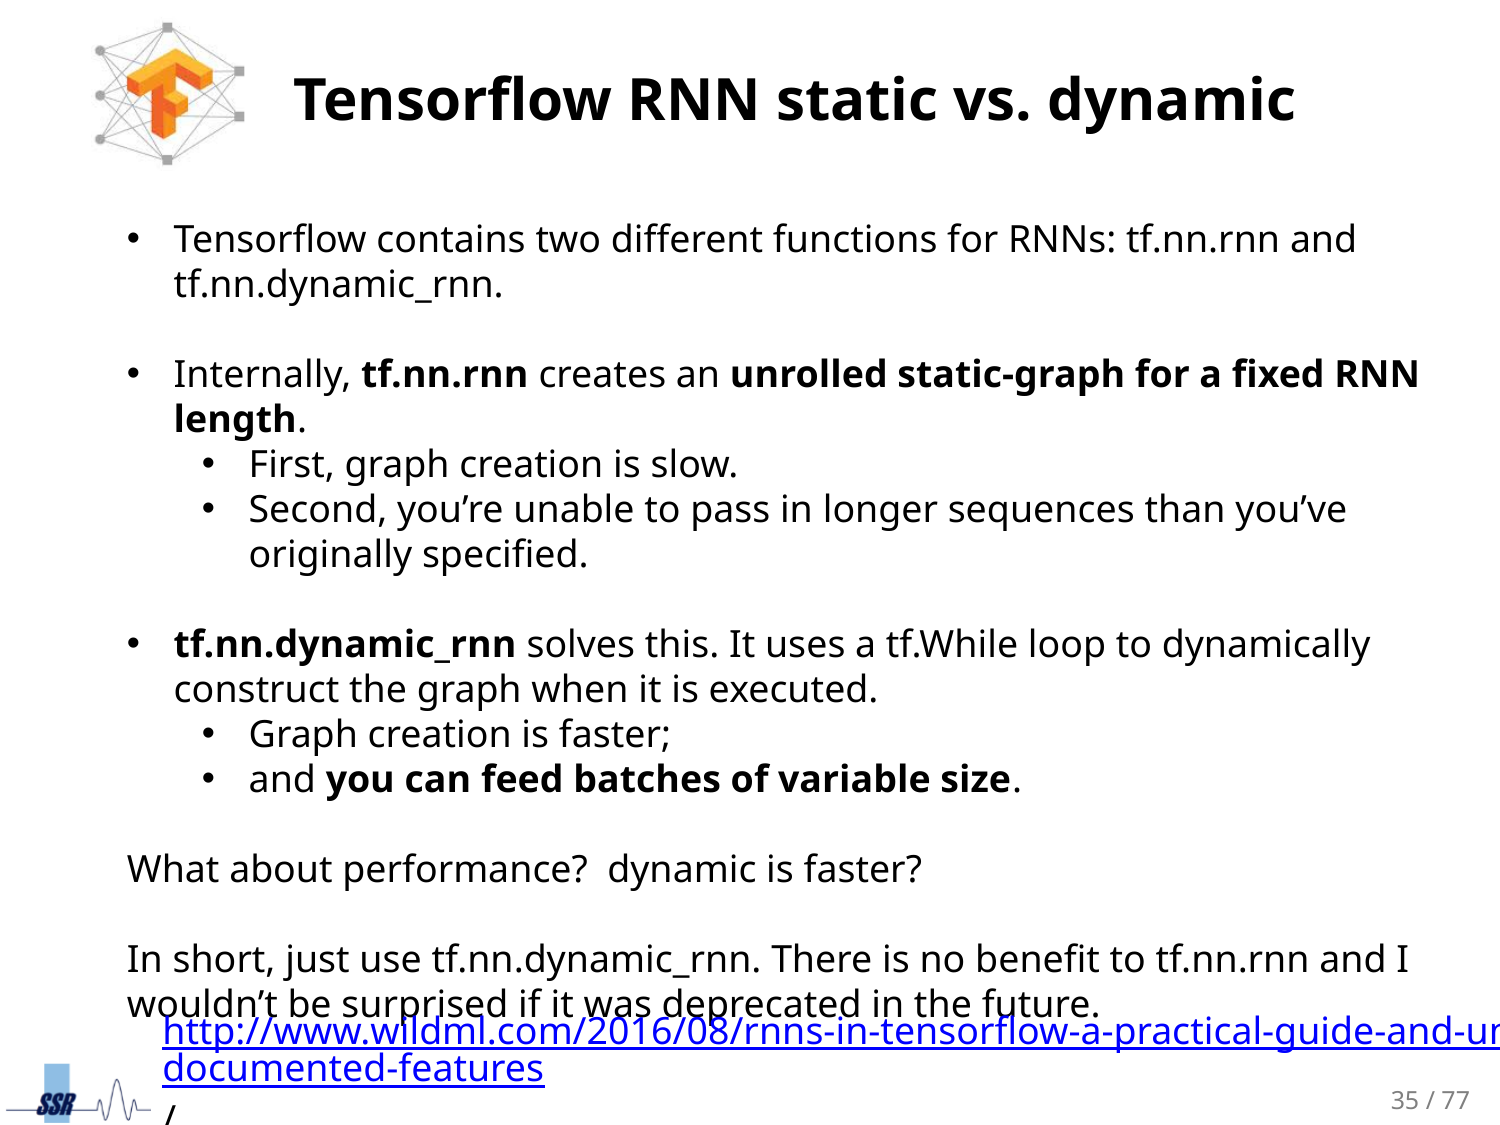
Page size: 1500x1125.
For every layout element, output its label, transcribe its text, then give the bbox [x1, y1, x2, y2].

picture [1, 0, 340, 190]
text_box Tensorflow RNN static vs. dynamic [345, 54, 1311, 140]
text_box http://www.wildml.com/2016/08/rnns-in-tensorflow-a-practical-guide-and-undocumented-features/ [147, 999, 1500, 1117]
text_box Tensorflow contains two different functions for RNNs: tf.nn.rnn and tf.nn.dynamic_rnn. Internally, tf.nn.rnn creates an unrolled static-graph for a fixed RNN length. First, graph creation is slow. Second, you’re unable to pass in longer sequences than you’ve originally specified. tf.nn.dynamic_rnn solves this. It uses a tf.While loop to dynamically construct the graph when it is executed. Graph creation is faster; and you can feed batches of variable size. What about performance? dynamic is faster? In short, just use tf.nn.dynamic_rnn. There is no benefit to tf.nn.rnn and I wouldn’t be surprised if it was deprecated in the future. [112, 208, 1459, 1033]
picture [1, 1062, 151, 1125]
